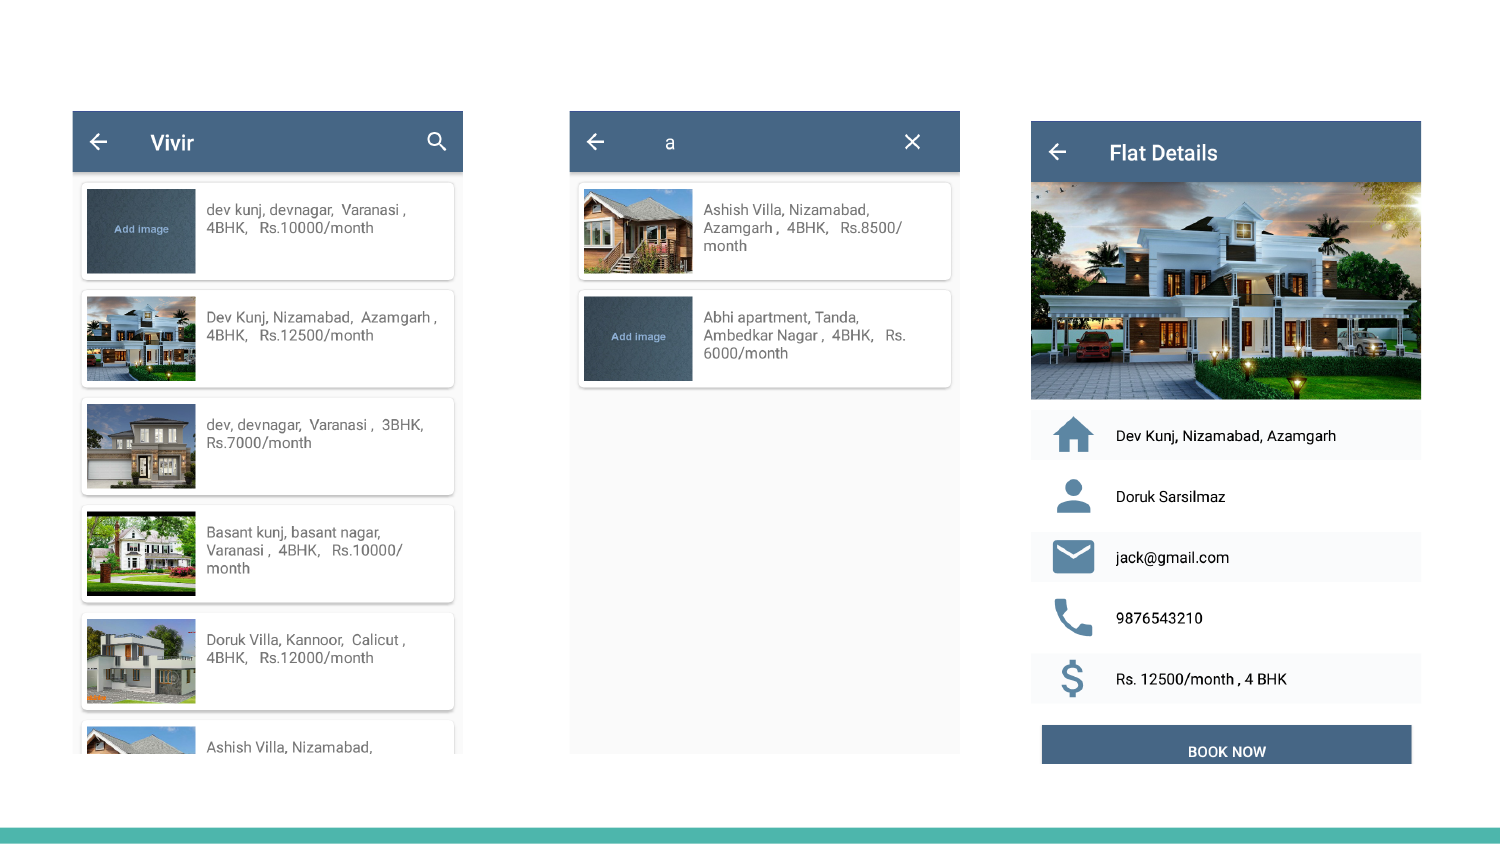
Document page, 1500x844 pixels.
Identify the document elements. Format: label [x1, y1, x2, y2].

picture [569, 110, 961, 754]
picture [1030, 120, 1422, 764]
picture [72, 110, 464, 754]
